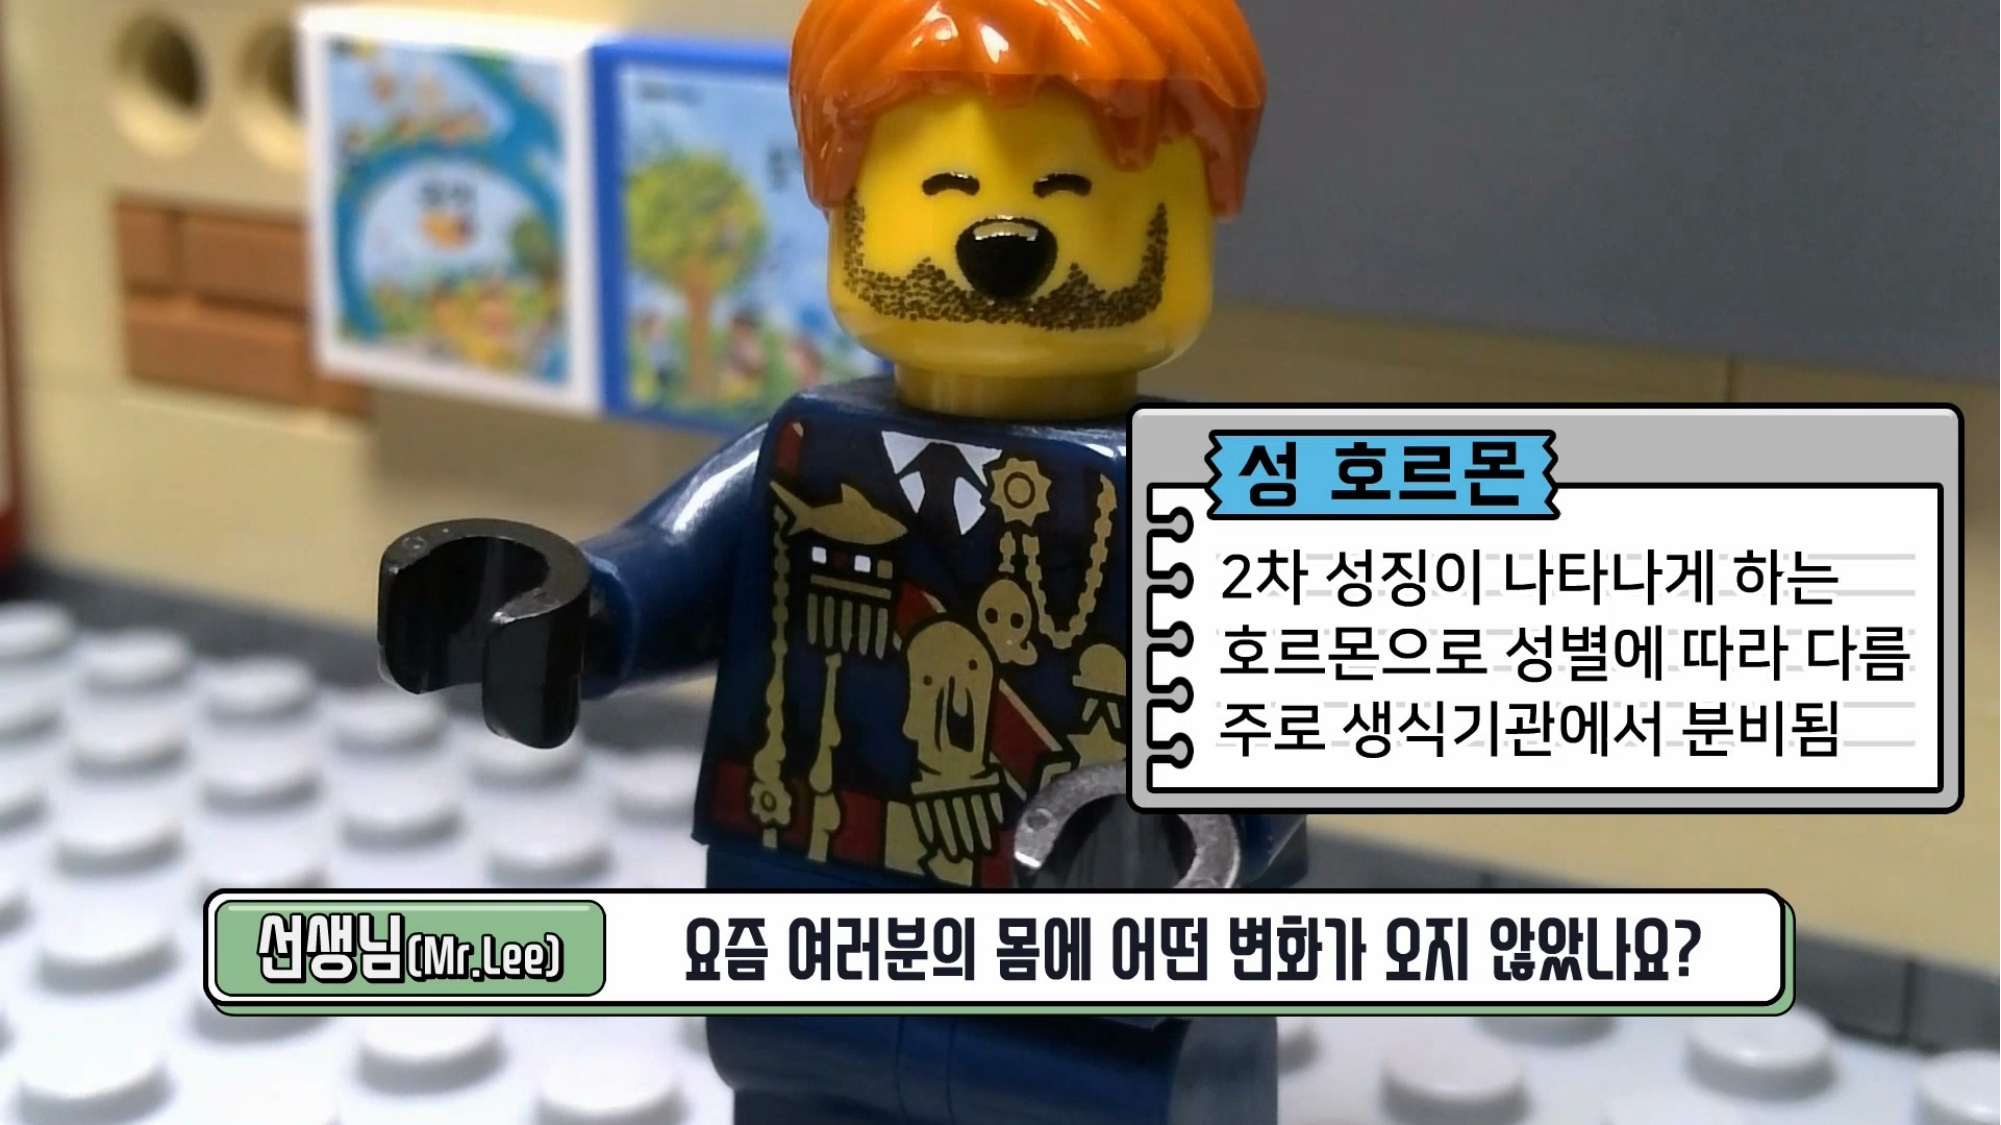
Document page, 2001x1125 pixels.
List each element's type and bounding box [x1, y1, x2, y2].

list [0, 0, 2000, 1125]
